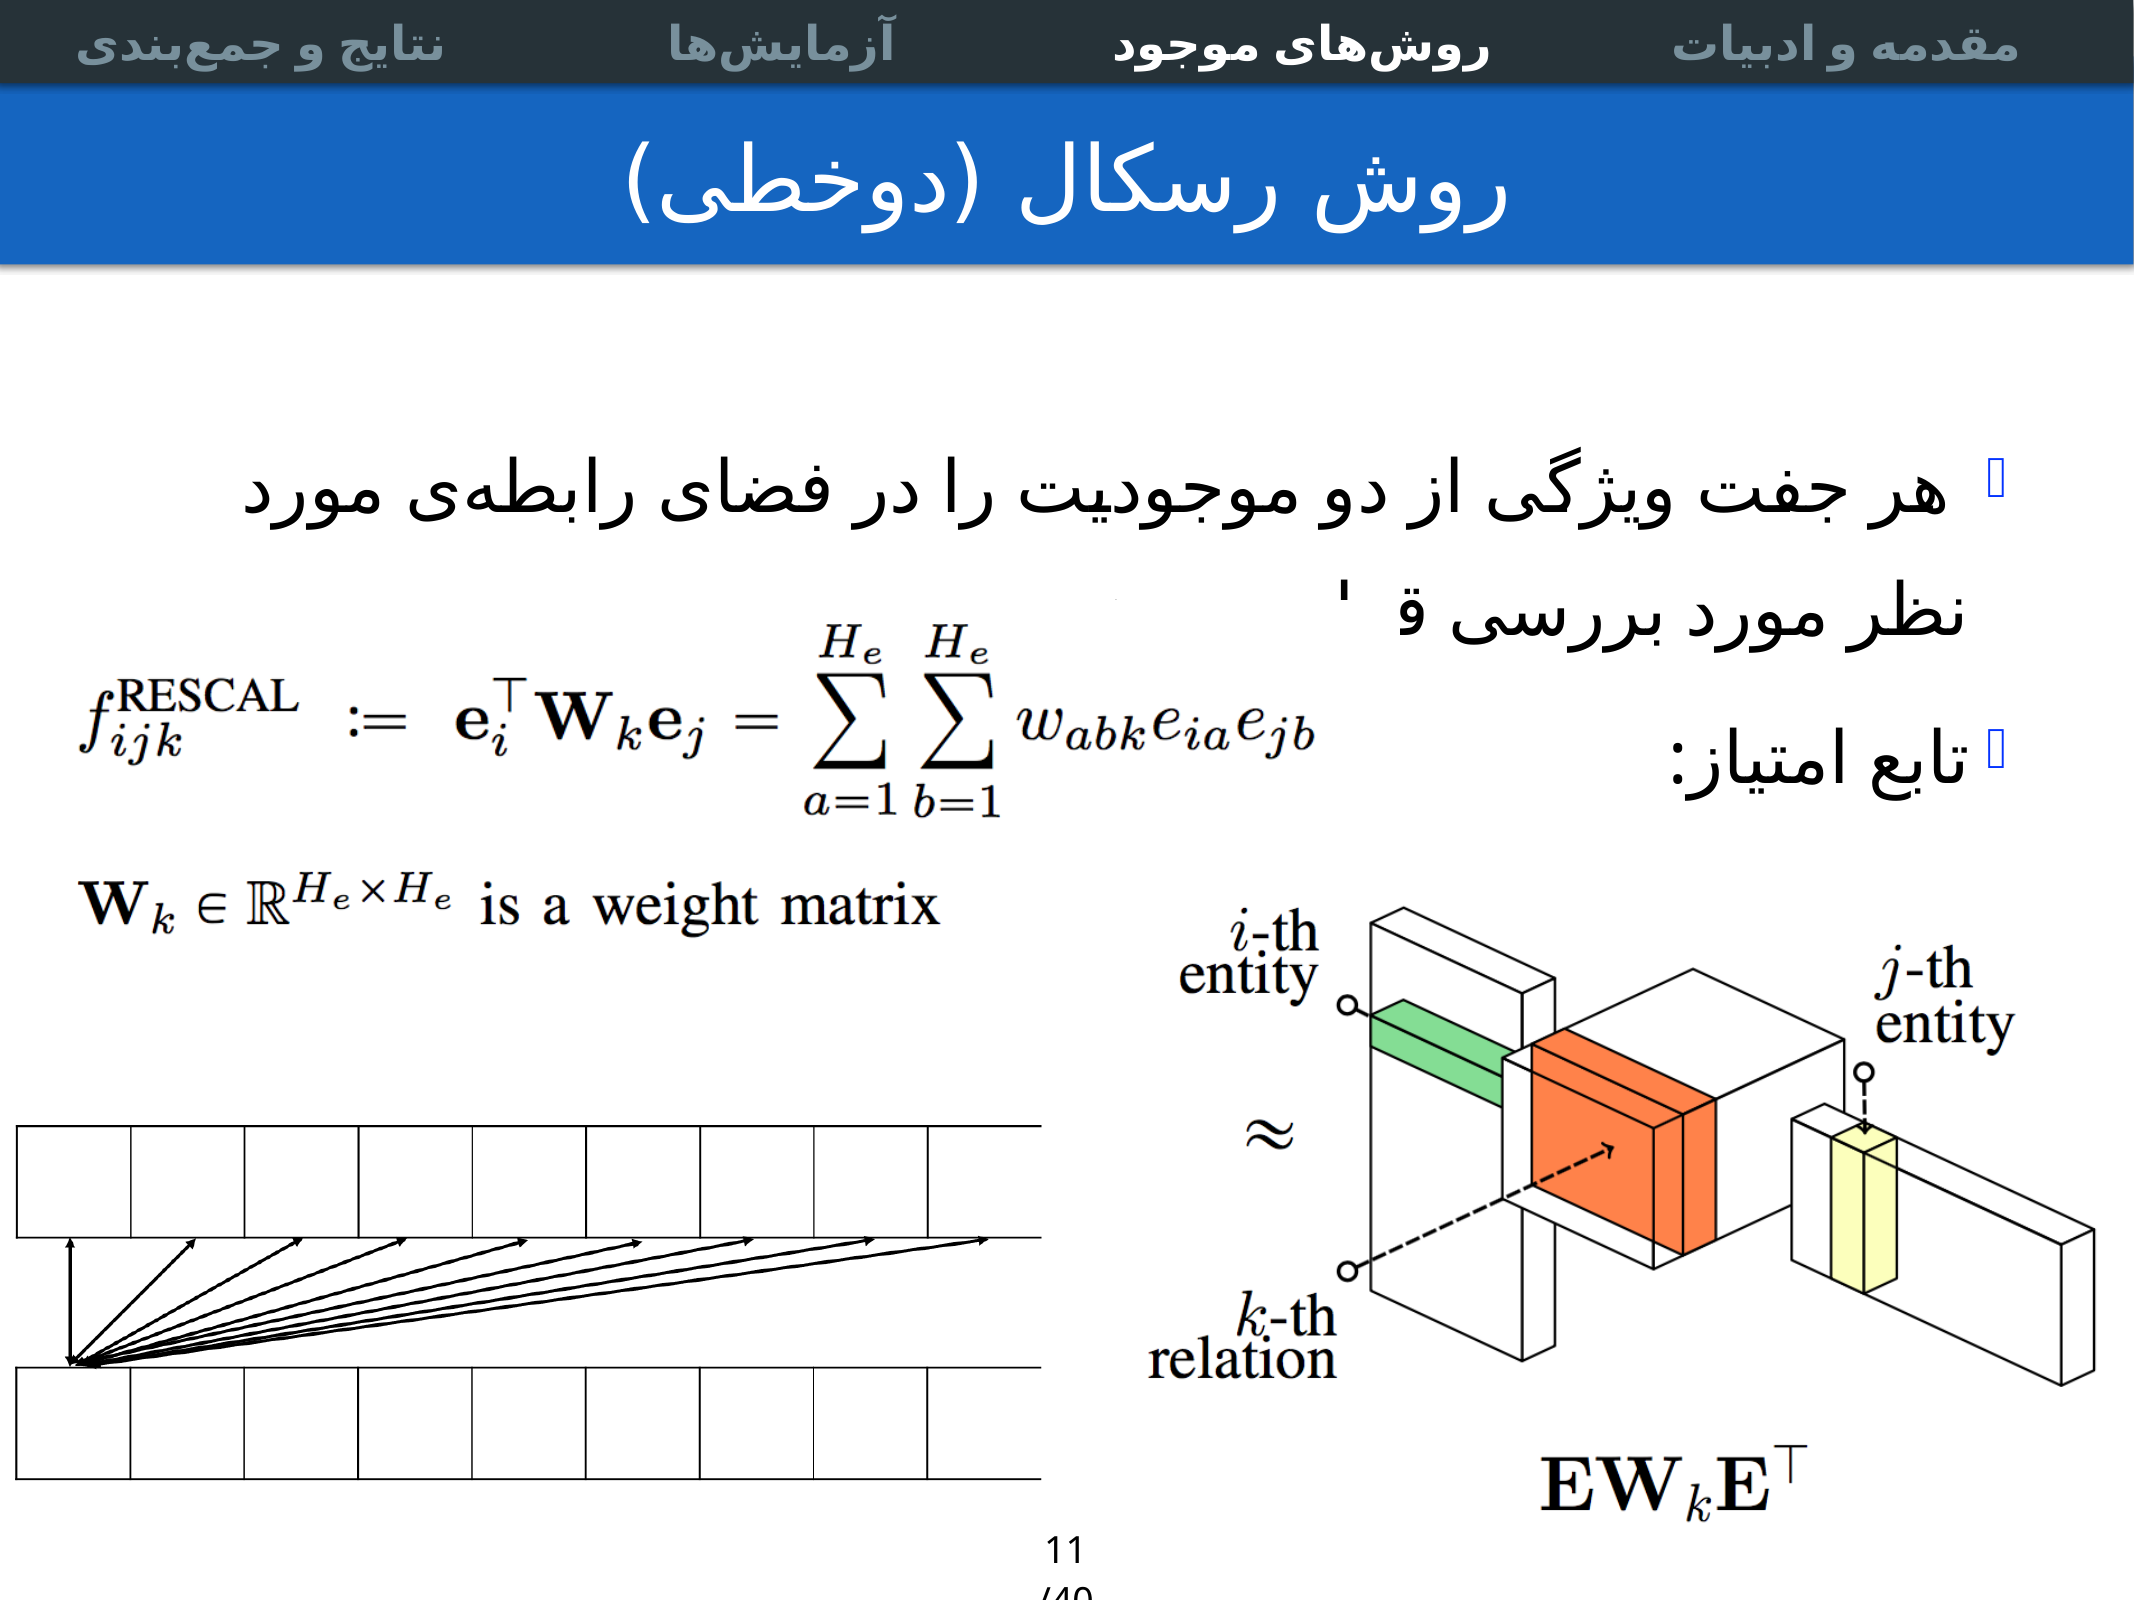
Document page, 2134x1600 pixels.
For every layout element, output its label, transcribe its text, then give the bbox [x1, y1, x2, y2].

slide_number 11 /40 [1004, 1517, 1128, 1581]
text_box نتایج و جمع‌بندی [1, 4, 521, 79]
title روش رسکال (دوخطی) [155, 83, 1978, 267]
text_box روش‌های موجود [1041, 4, 1561, 79]
text_box مقدمه و ادبیات [1561, 4, 2132, 79]
picture [48, 600, 2134, 1557]
text_box آزمایش‌ها [521, 4, 1041, 79]
text_box هر جفت ویژگی از دو موجودیت را در فضای رابطه‌ی مورد نظر مورد بررسی قرار می‌دهد. تابع امتیاز: [232, 396, 2054, 807]
picture [15, 1123, 1043, 1481]
